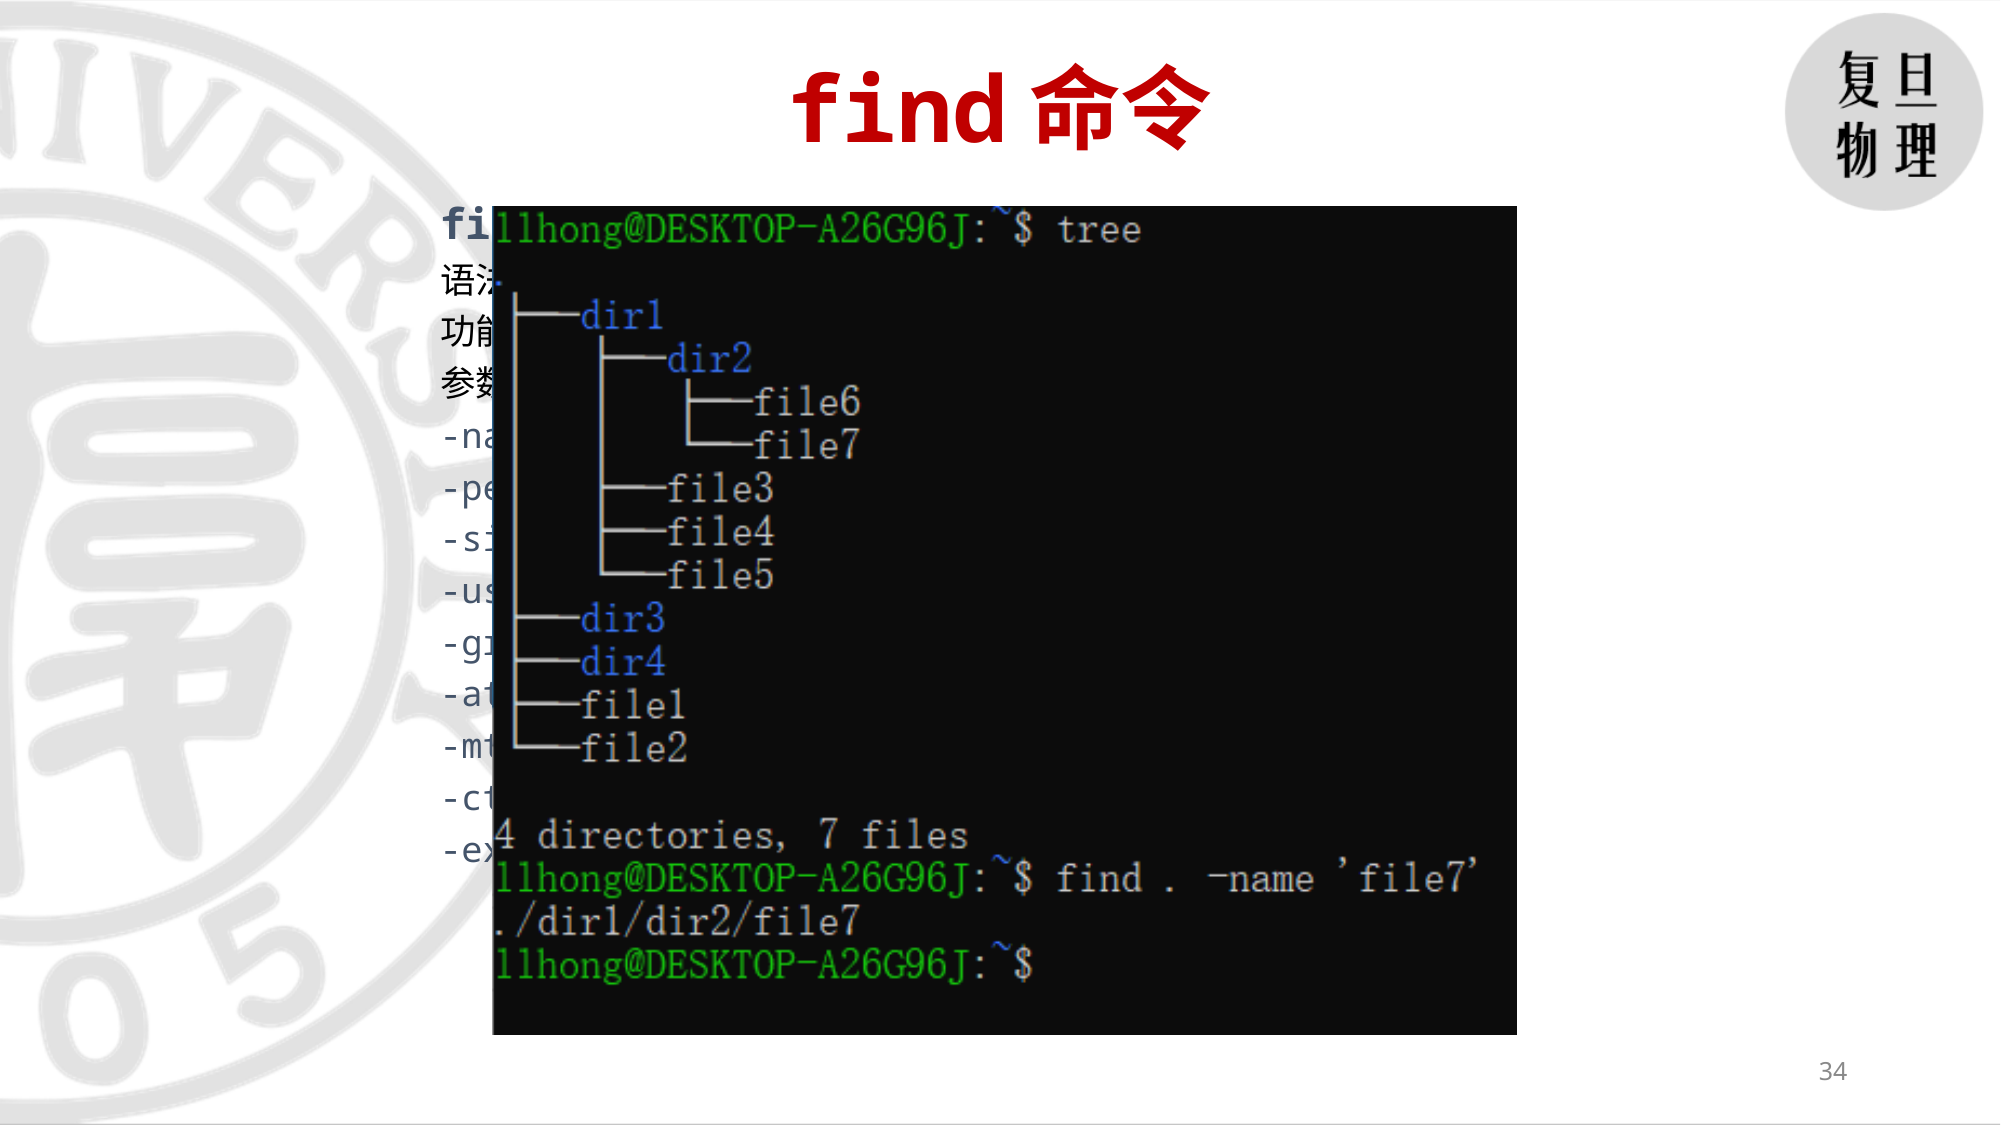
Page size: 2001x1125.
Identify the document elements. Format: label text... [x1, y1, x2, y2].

title find命令 [362, 50, 1638, 175]
slide_number 34 [1412, 1042, 1863, 1103]
picture [0, 0, 2001, 1125]
list find: 语法：find [搜索路径] [参数选项] [匹配表达式] 功能：在指定的搜索路径下搜索指定的目录或文件。 参数选项： -name 文件名：文件名告诉find要查找的文件。 -perm 模式: 匹配所有符合指定数值模式值的文件。 -size n[c]：匹配大小为n个block的文件名，c:以字节为单位 -user 用户名：搜索所有属主为用户名的文件。 -group 组名：搜索所有属主为组名的文件。 -atime n：搜索在n天前访问过的文件。 -mtime n：搜索在n天前修改过的文件。 -ctime n：搜索在n天前修改过的文件。 -exec 命令 \; ： 对每个匹配的文件执行该命令，标志{}用于指 定命令执行时文件名出现的地方，命令必须终 止于符号“\;”。 [425, 200, 1650, 988]
